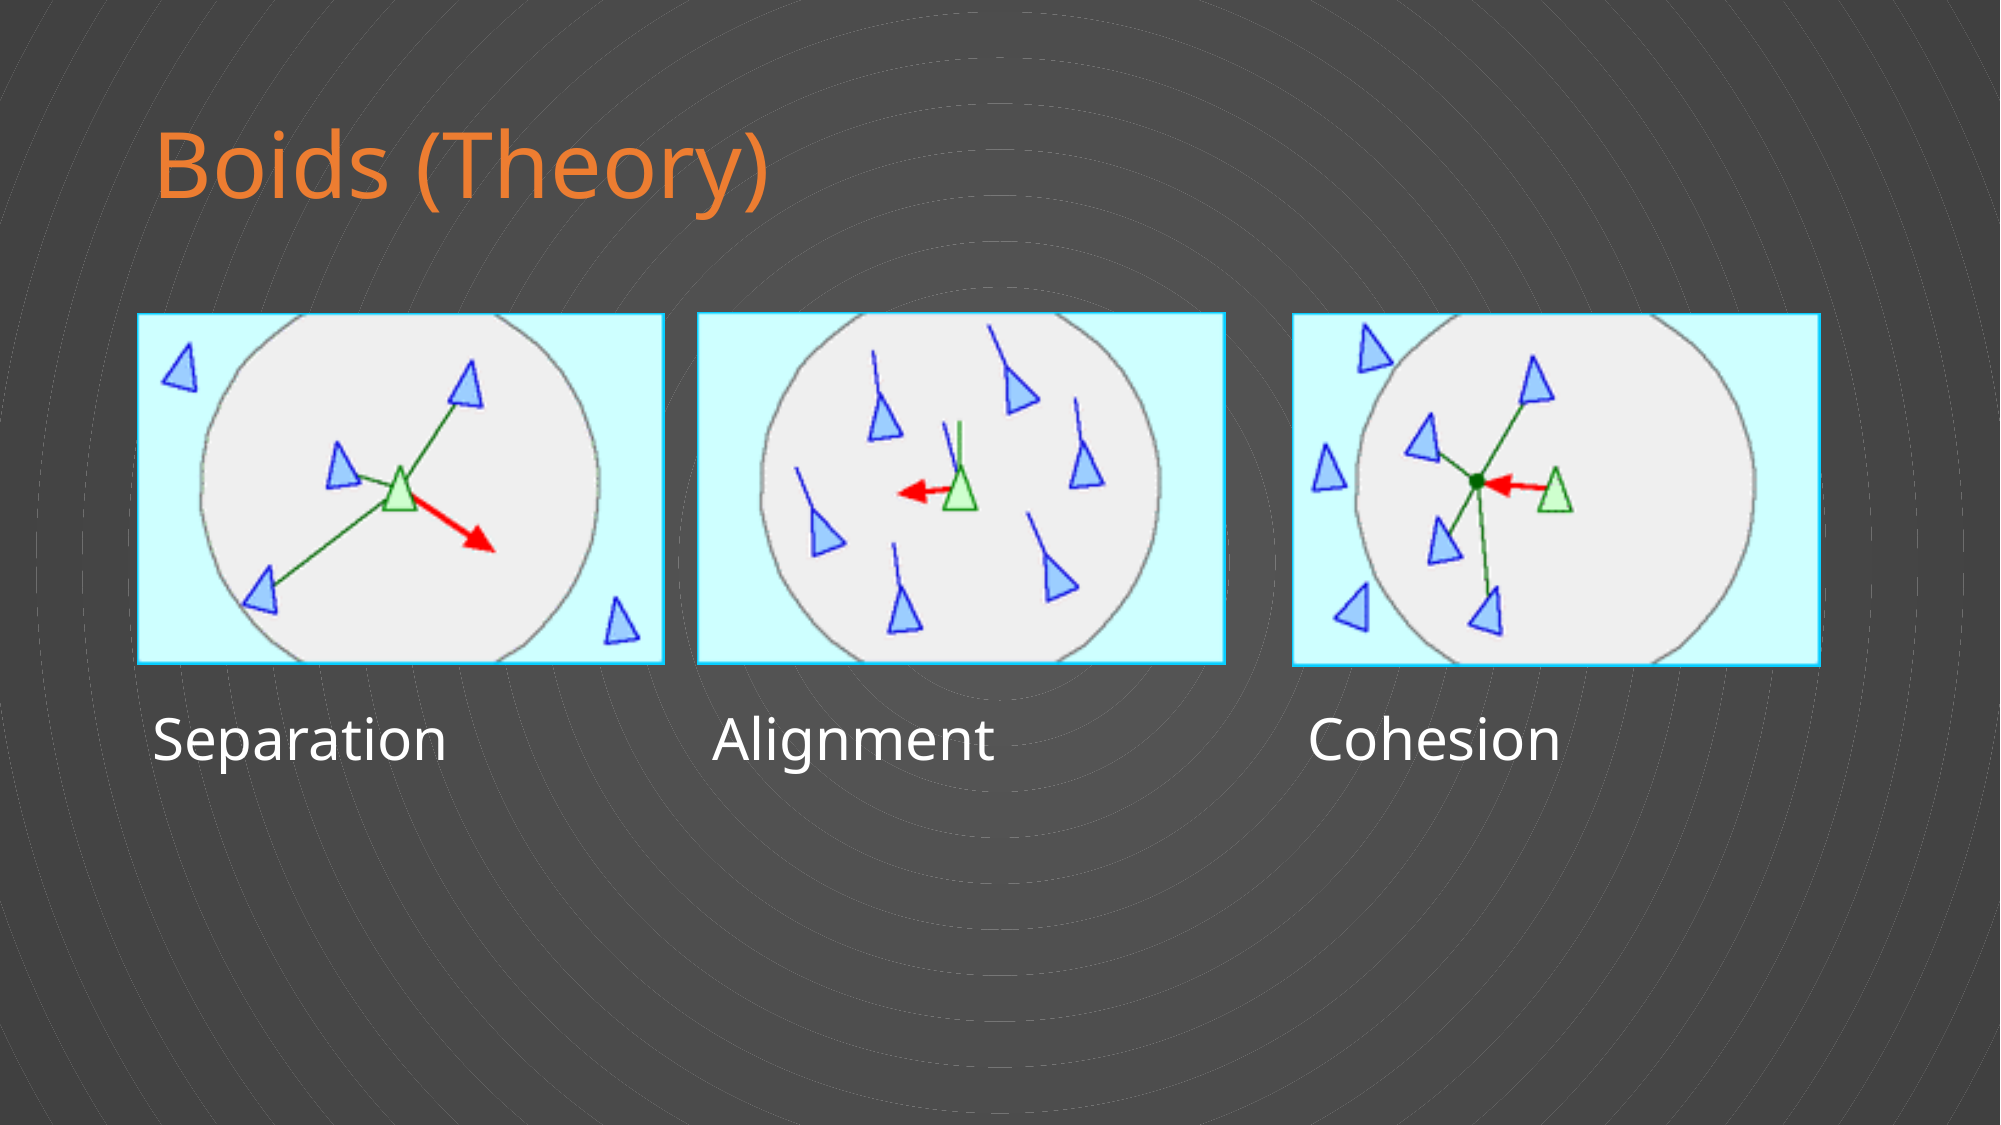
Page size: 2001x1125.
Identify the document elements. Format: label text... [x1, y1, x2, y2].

text_box Alignment [697, 694, 1148, 780]
text_box Separation [137, 694, 587, 780]
picture [1294, 315, 1818, 664]
title Boids (Theory) [137, 59, 1863, 278]
picture [699, 314, 1223, 662]
text_box Cohesion [1292, 694, 1743, 780]
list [137, 313, 665, 665]
